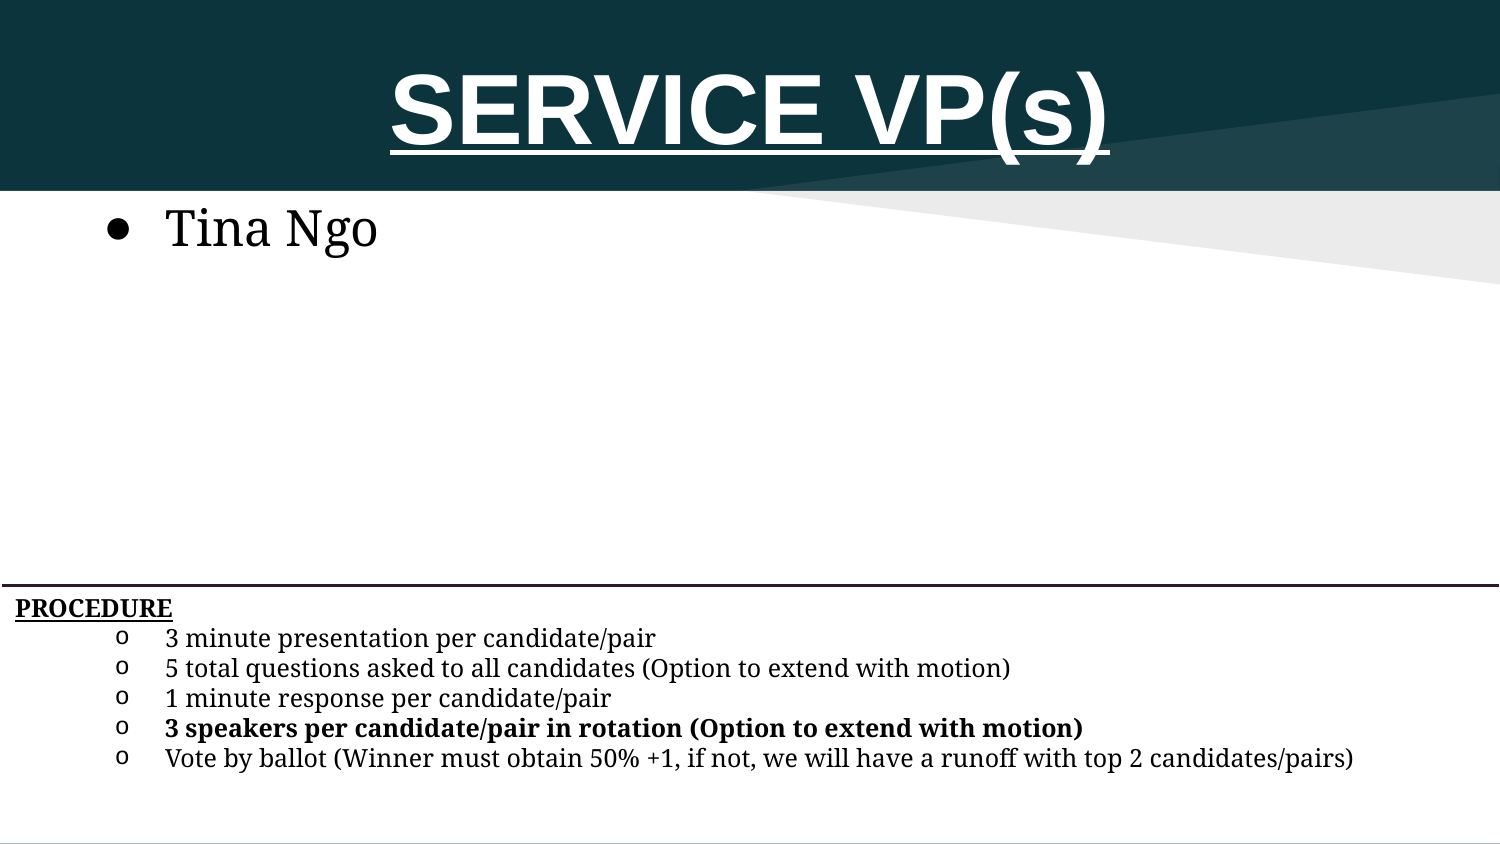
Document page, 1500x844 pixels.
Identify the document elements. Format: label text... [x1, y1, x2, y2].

list PROCEDURE 3 minute presentation per candidate/pair 5 total questions asked to all candidates (Option to extend with motion) 1 minute response per candidate/pair 3 speakers per candidate/pair in rotation (Option to extend with motion) Vote by ballot (Winner must obtain 50% +1, if not, we will have a runoff with top 2 candidates/pairs) [0, 589, 1500, 844]
list Tina Ngo [75, 181, 1426, 577]
title SERVICE VP(s) [75, 33, 1425, 175]
list PROCEDURE 3 minute presentation per candidate/pair 5 total questions asked to all candidates (Option to extend with motion) 1 minute response per candidate/pair 3 speakers per candidate/pair in rotation (Option to extend with motion) Vote by ballot (Winner must obtain 50% +1, if not, we will have a runoff with top 2 candidates/pairs) [0, 577, 1500, 587]
